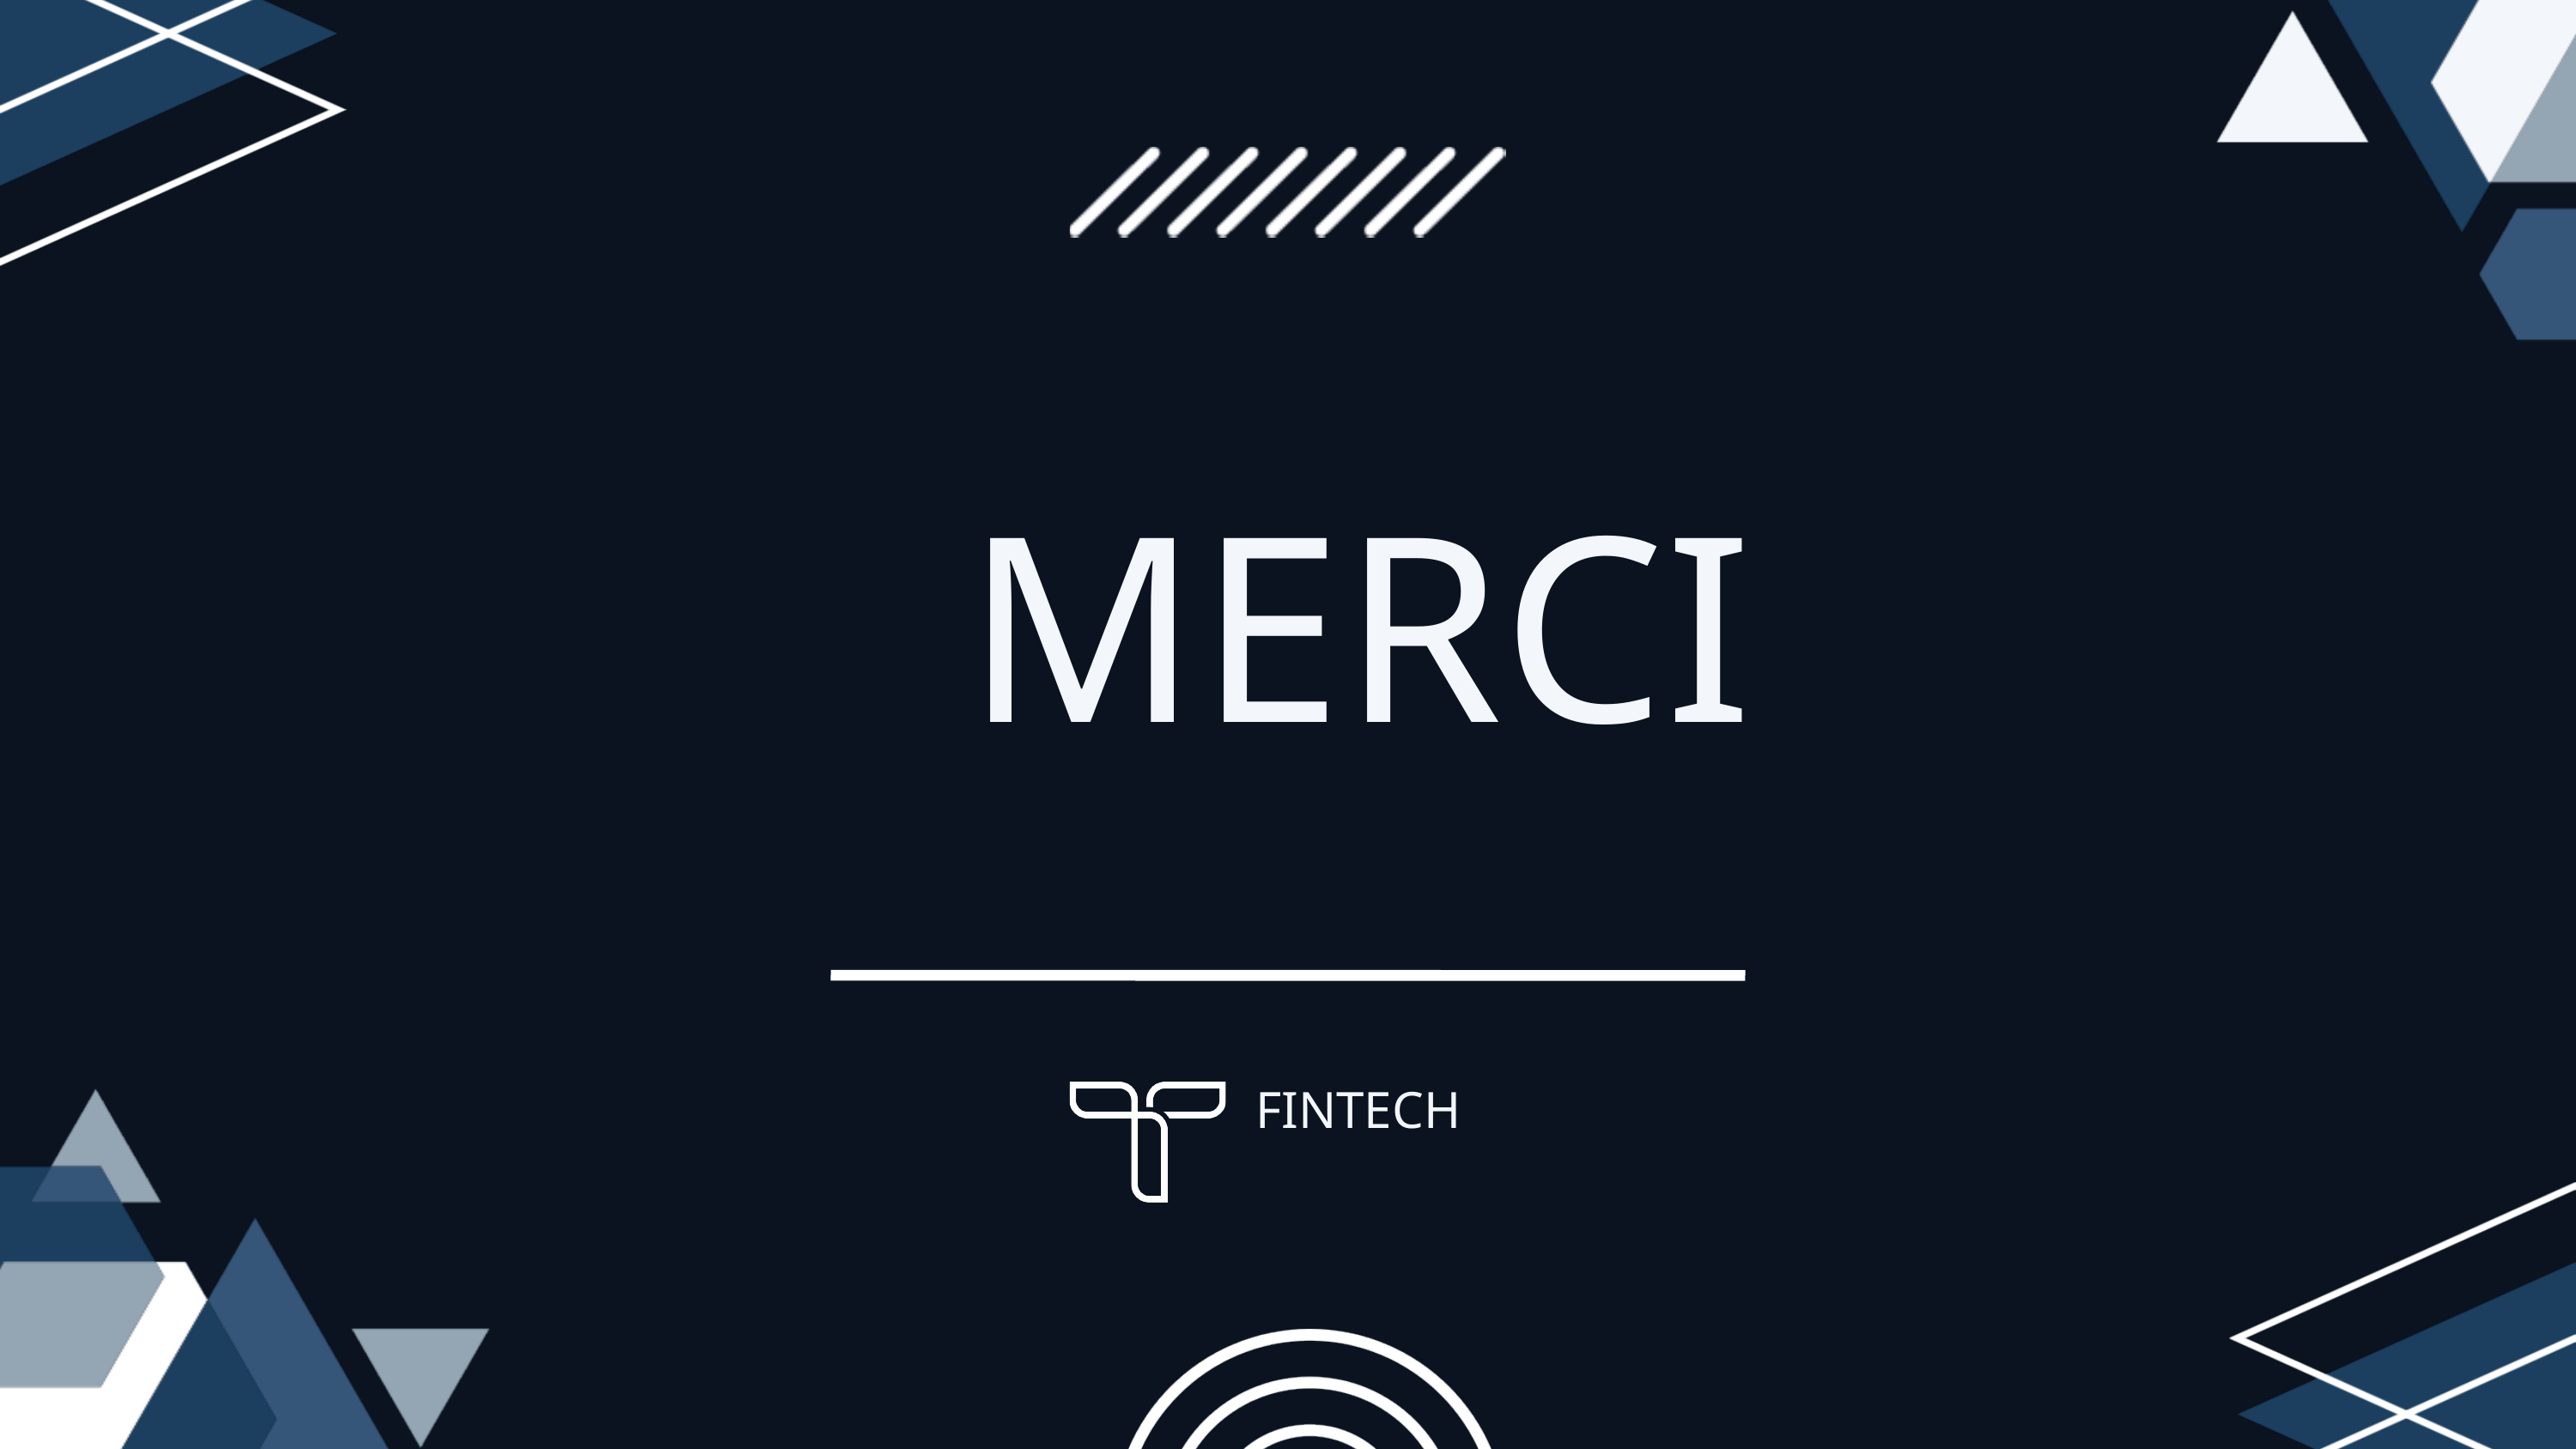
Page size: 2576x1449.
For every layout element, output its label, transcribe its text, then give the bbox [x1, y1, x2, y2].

text_box [0, 0, 347, 267]
text_box FINTECH [1255, 1068, 1657, 1210]
text_box [1069, 1082, 1226, 1203]
text_box MERCI [547, 521, 2172, 774]
text_box [2229, 1182, 2576, 1449]
text_box [0, 1067, 505, 1449]
text_box [2211, 0, 2576, 354]
text_box [1069, 147, 1506, 238]
text_box [1113, 1329, 1507, 1449]
